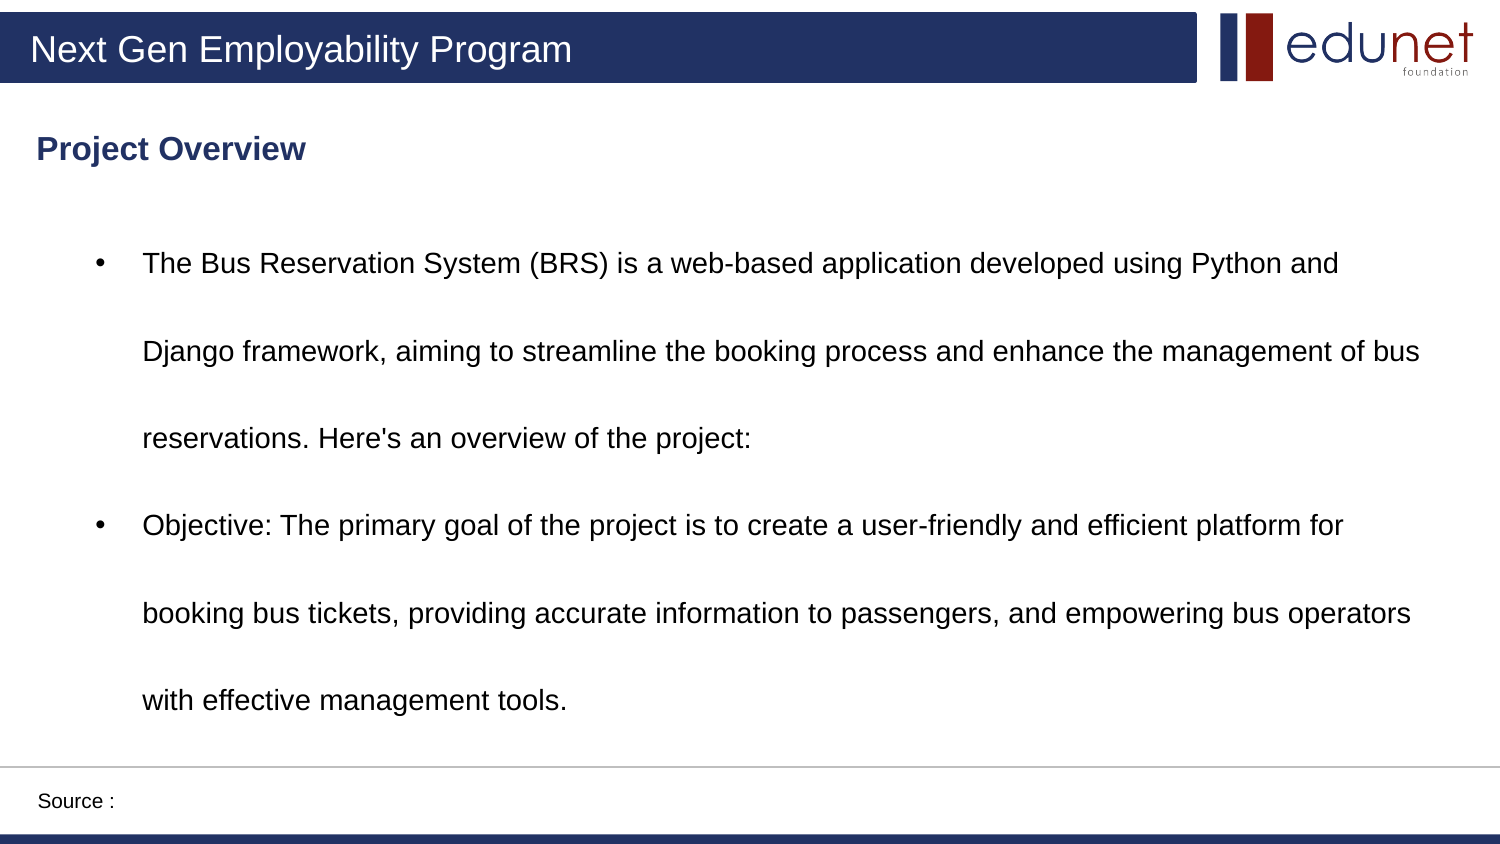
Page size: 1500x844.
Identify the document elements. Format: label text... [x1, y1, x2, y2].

title Project Overview [21, 111, 504, 165]
picture [1279, 14, 1482, 83]
text_box Source : [22, 776, 139, 826]
text_box The Bus Reservation System (BRS) is a web-based application developed using Python and Django framework, aiming to streamline the booking process and enhance the management of bus reservations. Here's an overview of the project: Objective: The primary goal of the project is to create a user-friendly and efficient platform for booking bus tickets, providing accurate information to passengers, and empowering bus operators with effective management tools. [80, 184, 1453, 724]
